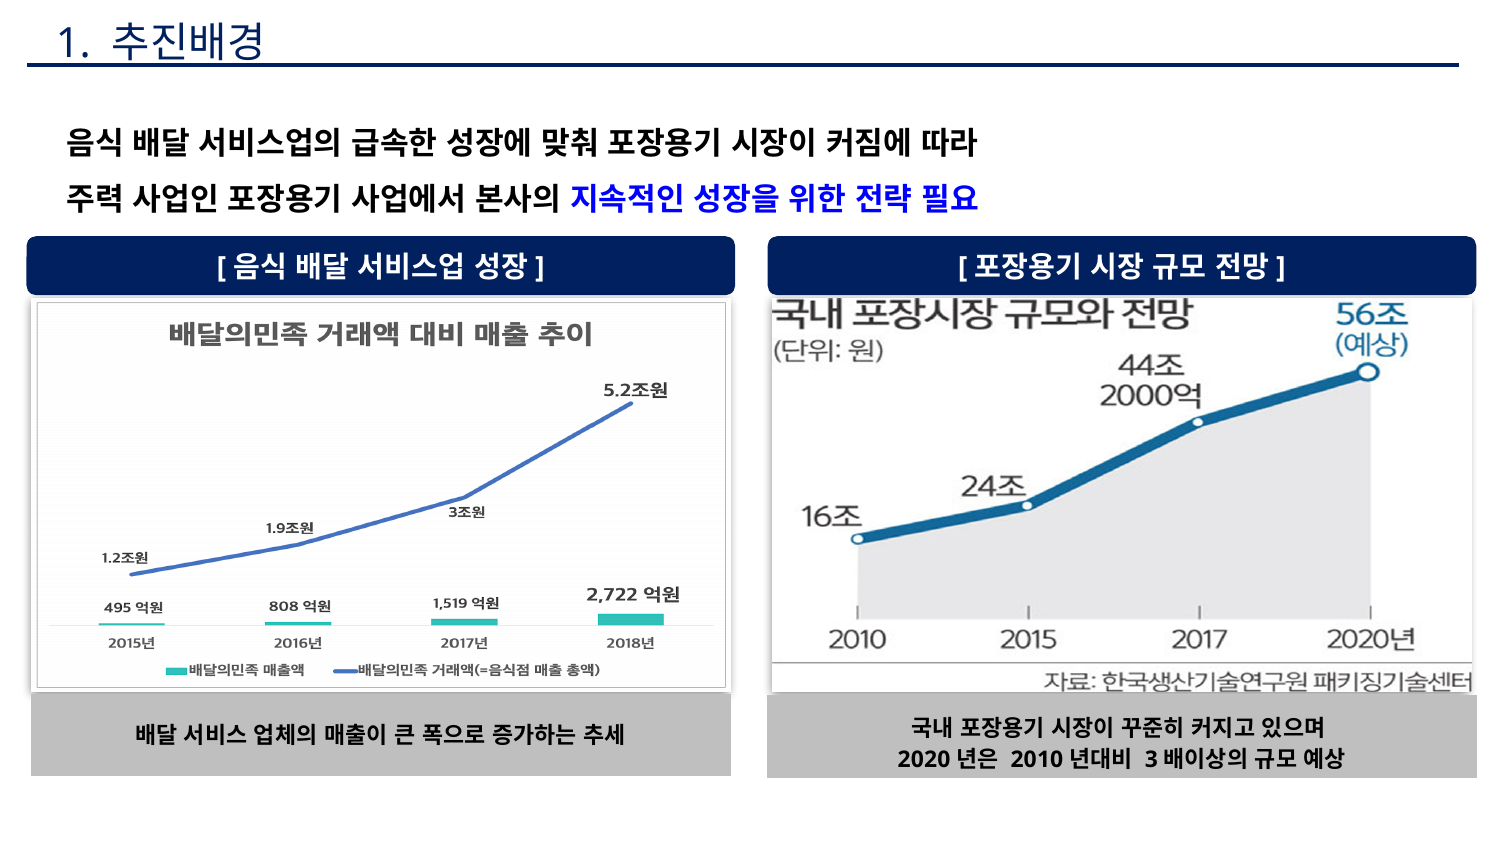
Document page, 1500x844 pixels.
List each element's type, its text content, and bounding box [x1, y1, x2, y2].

picture [767, 695, 1477, 778]
text_box 1. 추진배경 [41, 16, 1219, 63]
picture [31, 297, 731, 692]
picture [772, 297, 1472, 692]
picture [31, 694, 731, 776]
text_box 음식 배달 서비스업의 급속한 성장에 맞춰 포장용기 시장이 커짐에 따라 주력 사업인 포장용기 사업에서 본사의 지속적인 성장을 위한 전략 필요 [51, 89, 1182, 212]
text_box [음식 배달 서비스업 성장] [26, 236, 736, 294]
text_box [포장용기 시장 규모 전망] [767, 236, 1477, 296]
